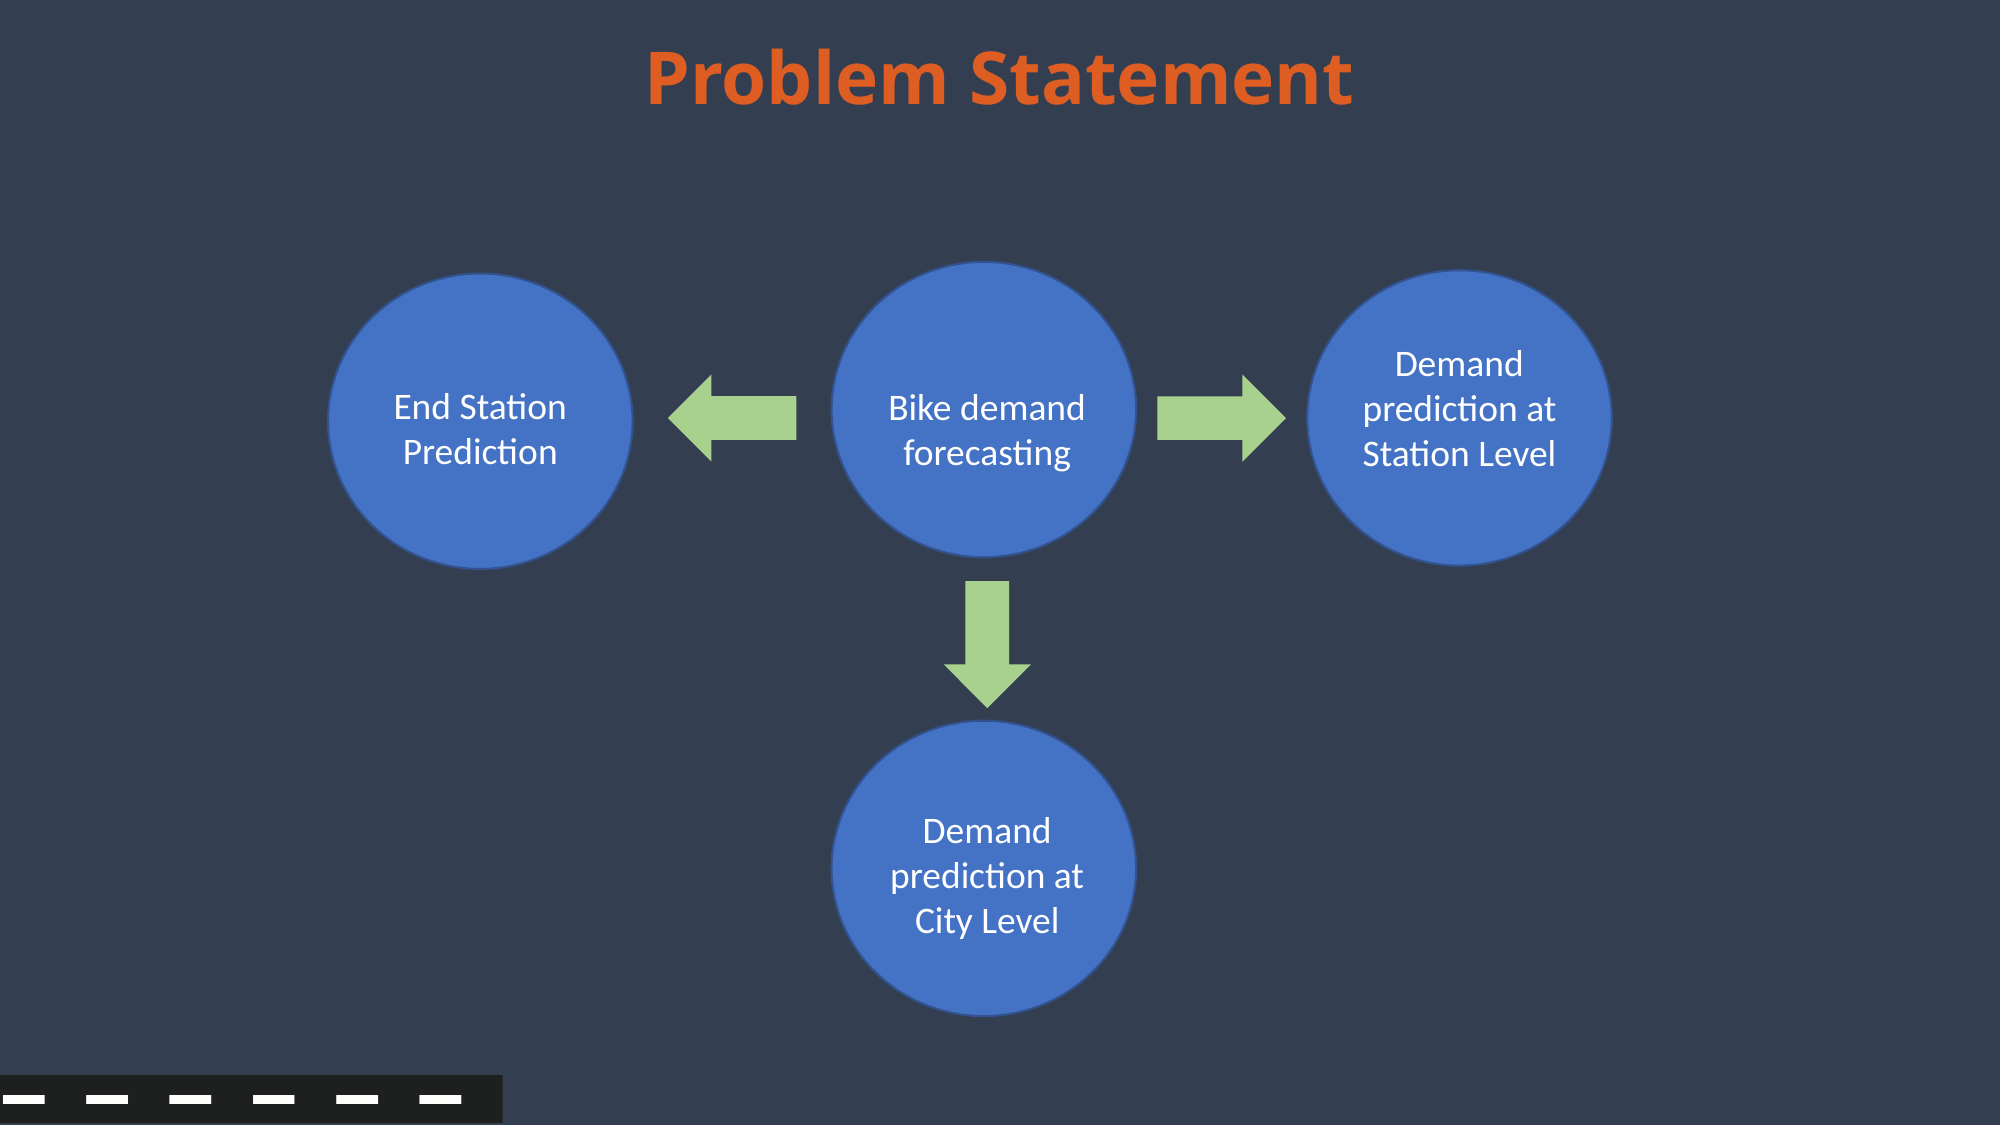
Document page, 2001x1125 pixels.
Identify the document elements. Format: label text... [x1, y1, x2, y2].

text_box [943, 581, 1031, 709]
text_box [1157, 374, 1287, 462]
text_box [831, 720, 1137, 1017]
text_box Problem Statement [137, 0, 1863, 175]
text_box [667, 374, 797, 462]
picture [0, 1075, 503, 1123]
text_box Demand prediction at Station Level [1345, 331, 1574, 482]
text_box [831, 261, 1137, 558]
text_box End Station Prediction [366, 374, 595, 480]
text_box Demand prediction at City Level [873, 798, 1102, 949]
text_box [327, 273, 633, 569]
text_box [1307, 270, 1612, 566]
text_box Bike demand forecasting [870, 375, 1105, 481]
